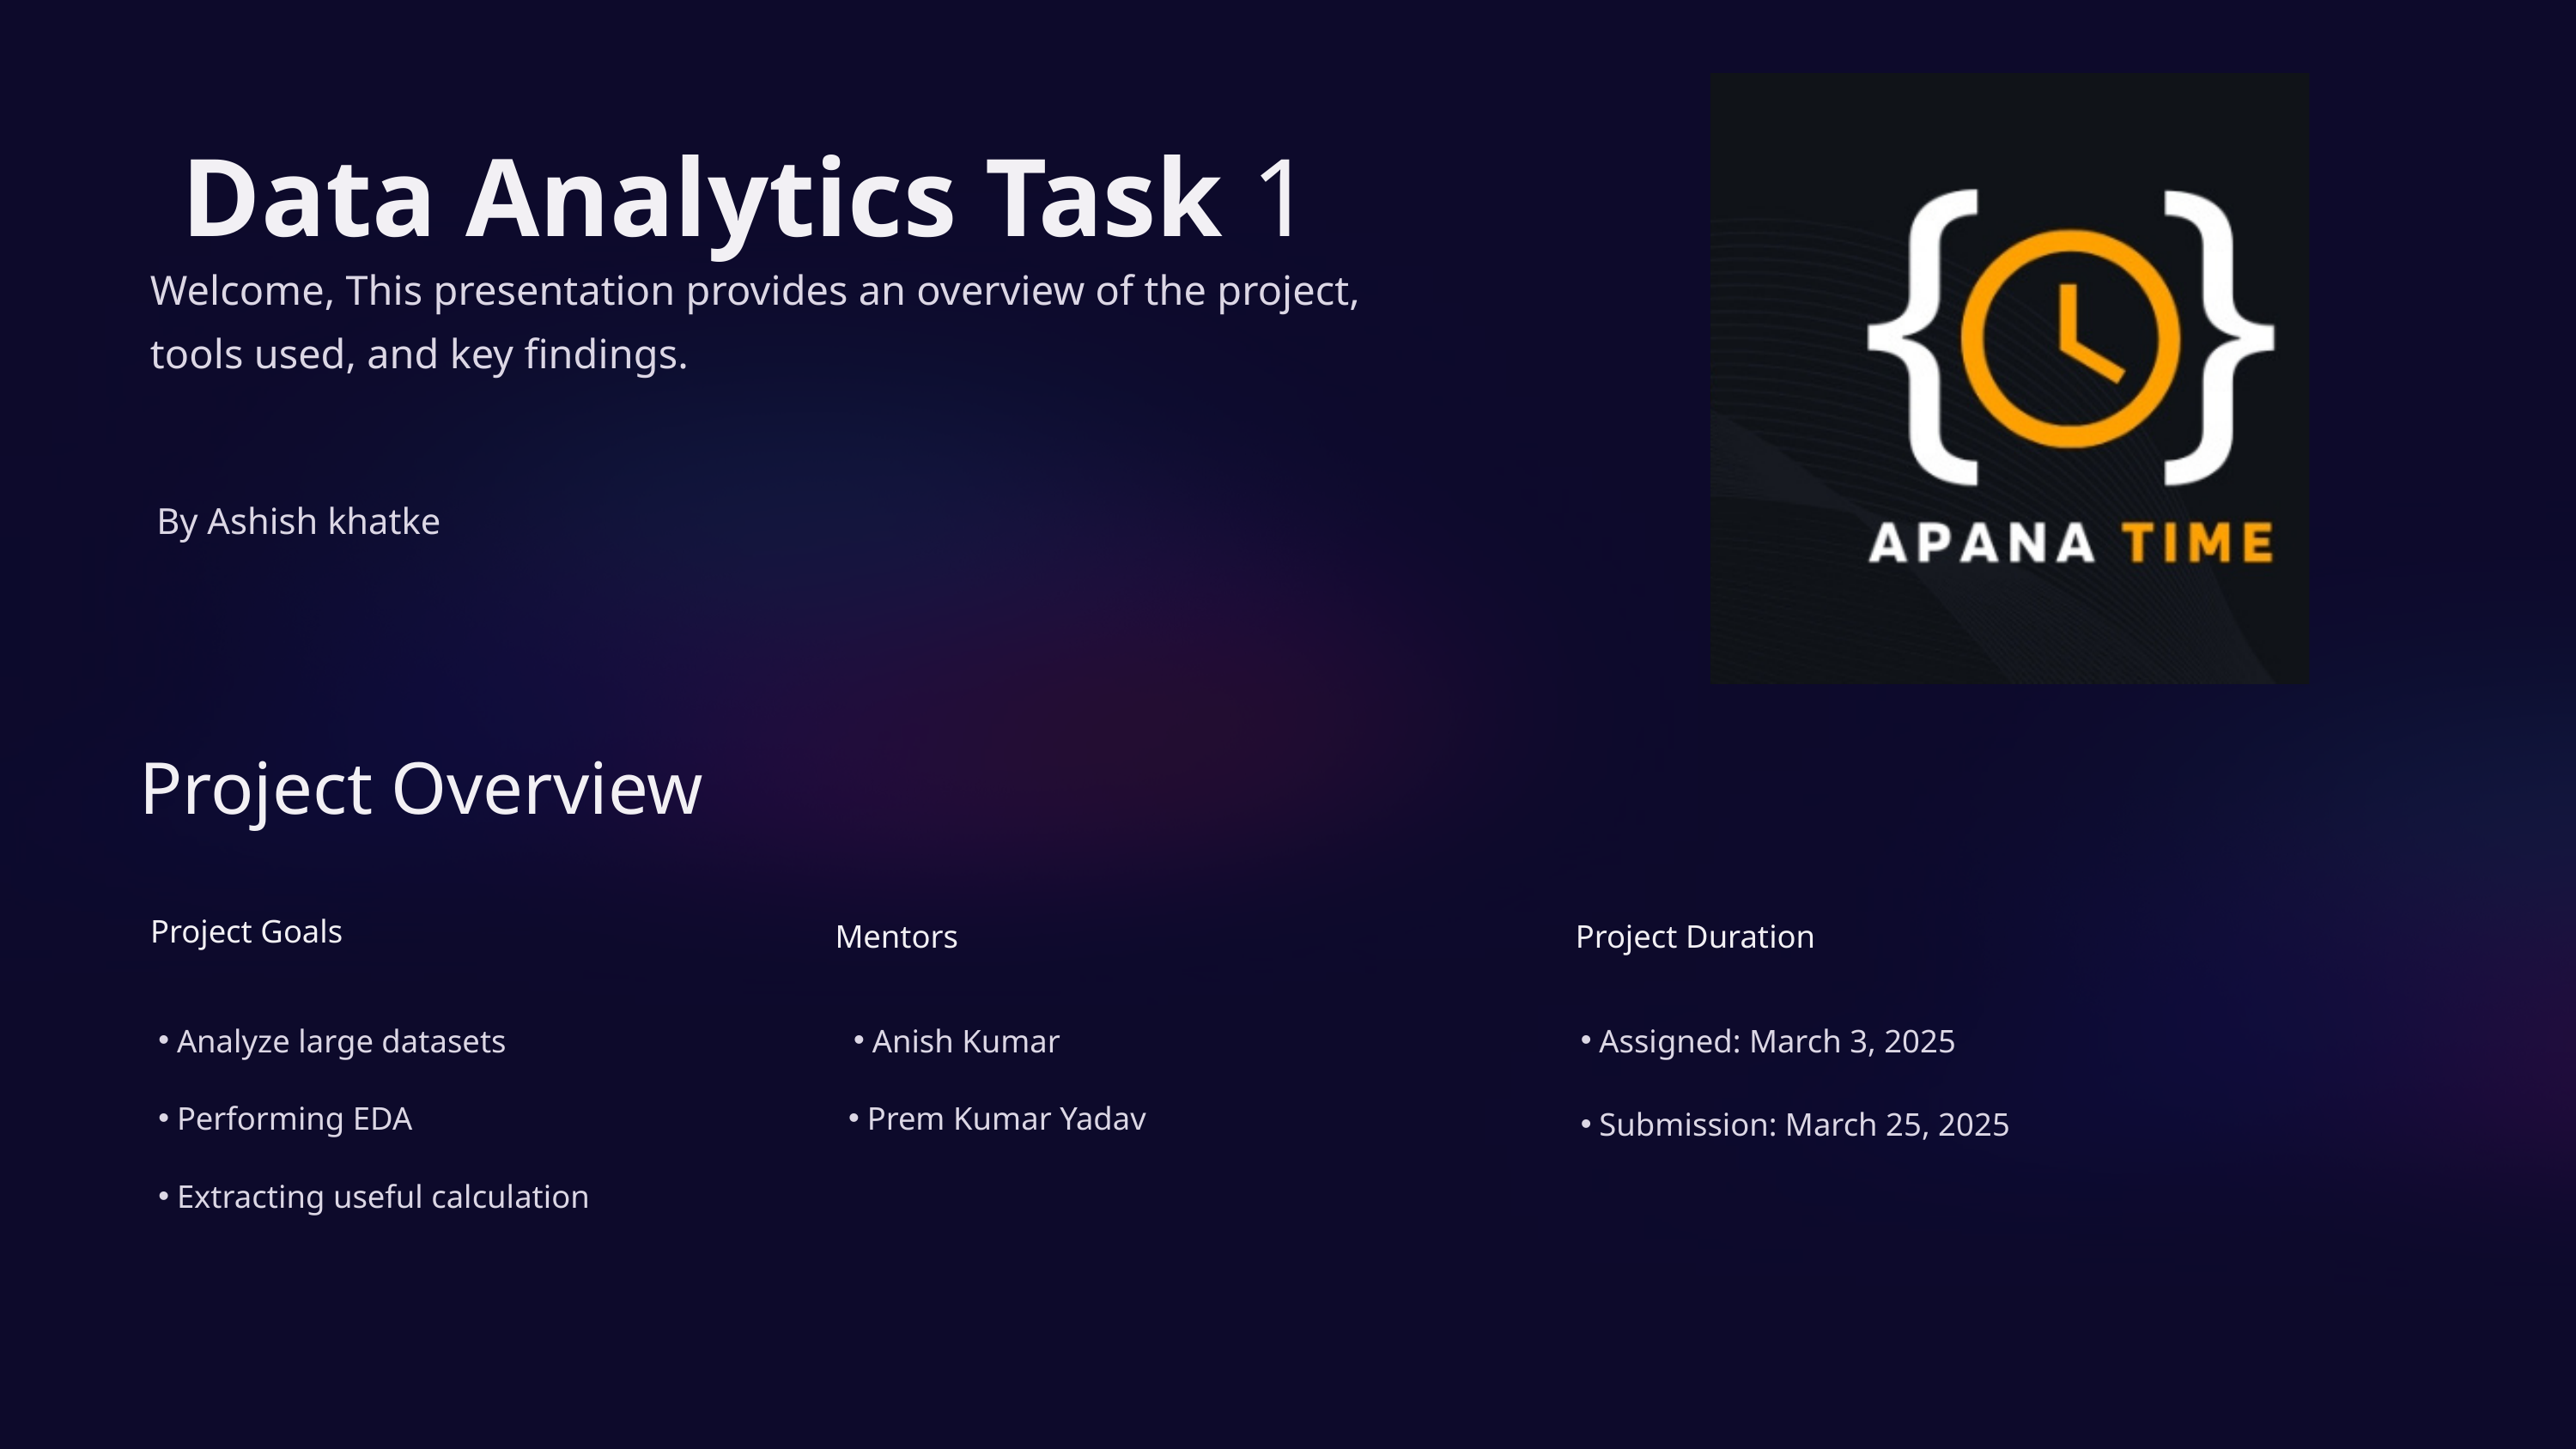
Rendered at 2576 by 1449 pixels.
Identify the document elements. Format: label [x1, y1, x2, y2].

text_box [835, 906, 1335, 970]
text_box [835, 1009, 1536, 1074]
text_box [1561, 1092, 2263, 1157]
text_box [139, 725, 1139, 852]
text_box [139, 1086, 829, 1151]
text_box [1575, 906, 2075, 970]
text_box [0, 0, 2576, 1449]
text_box [1561, 1009, 2263, 1074]
text_box [139, 1164, 841, 1229]
text_box [149, 258, 1902, 403]
text_box [155, 487, 1445, 568]
text_box [829, 1086, 1531, 1151]
text_box [103, 130, 1392, 274]
text_box [139, 1009, 833, 1074]
text_box [149, 901, 650, 965]
